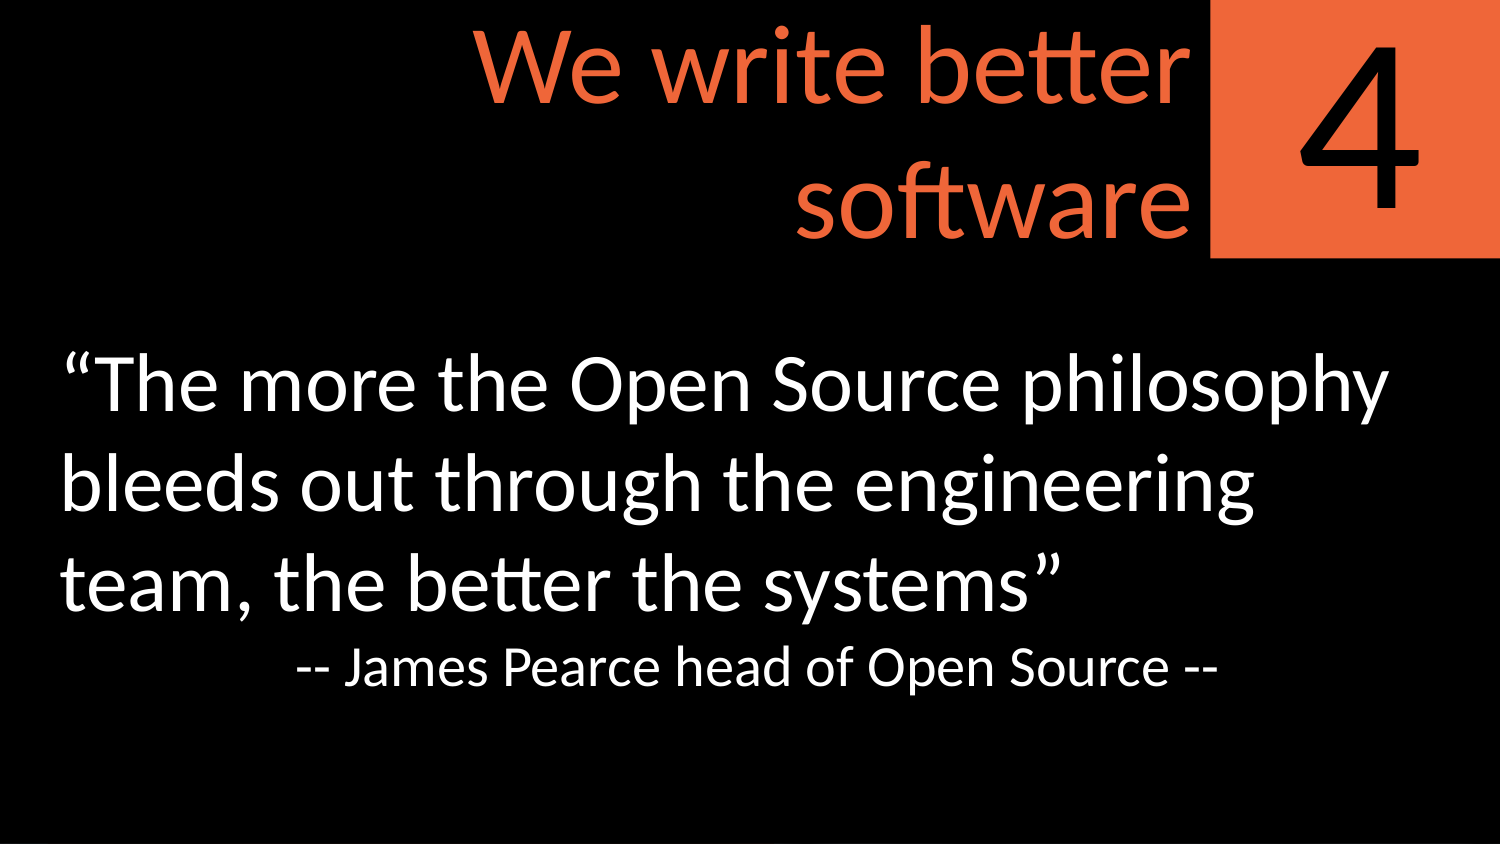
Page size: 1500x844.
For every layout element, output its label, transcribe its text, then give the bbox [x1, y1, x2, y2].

text_box We write better software [29, 0, 1209, 269]
text_box 4 [1210, 0, 1500, 259]
text_box “The more the Open Source philosophy bleeds out through the engineering team, the better the systems” -- James Pearce head of Open Source -- [44, 320, 1471, 751]
text_box [0, 0, 1500, 844]
